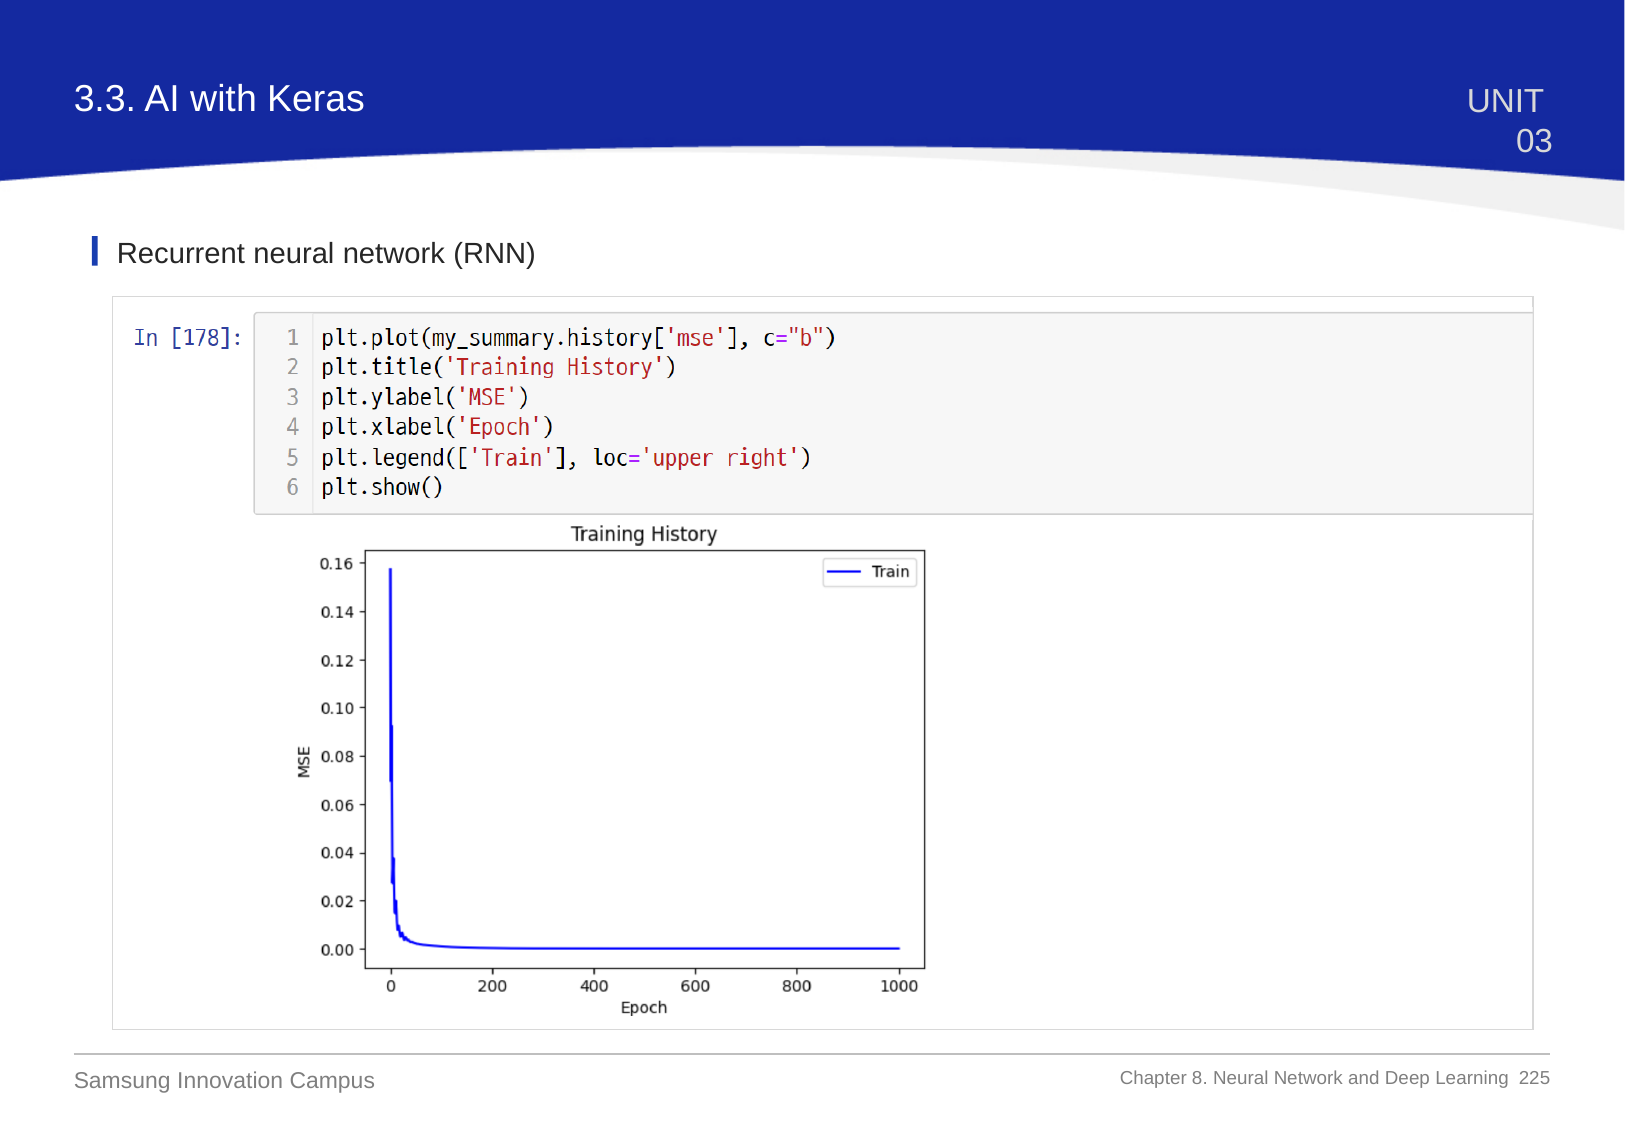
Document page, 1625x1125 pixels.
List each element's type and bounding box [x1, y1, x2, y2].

text_box [112, 296, 1534, 1030]
picture [0, 0, 1625, 1125]
text_box [73, 73, 1554, 120]
text_box [91, 234, 1533, 270]
